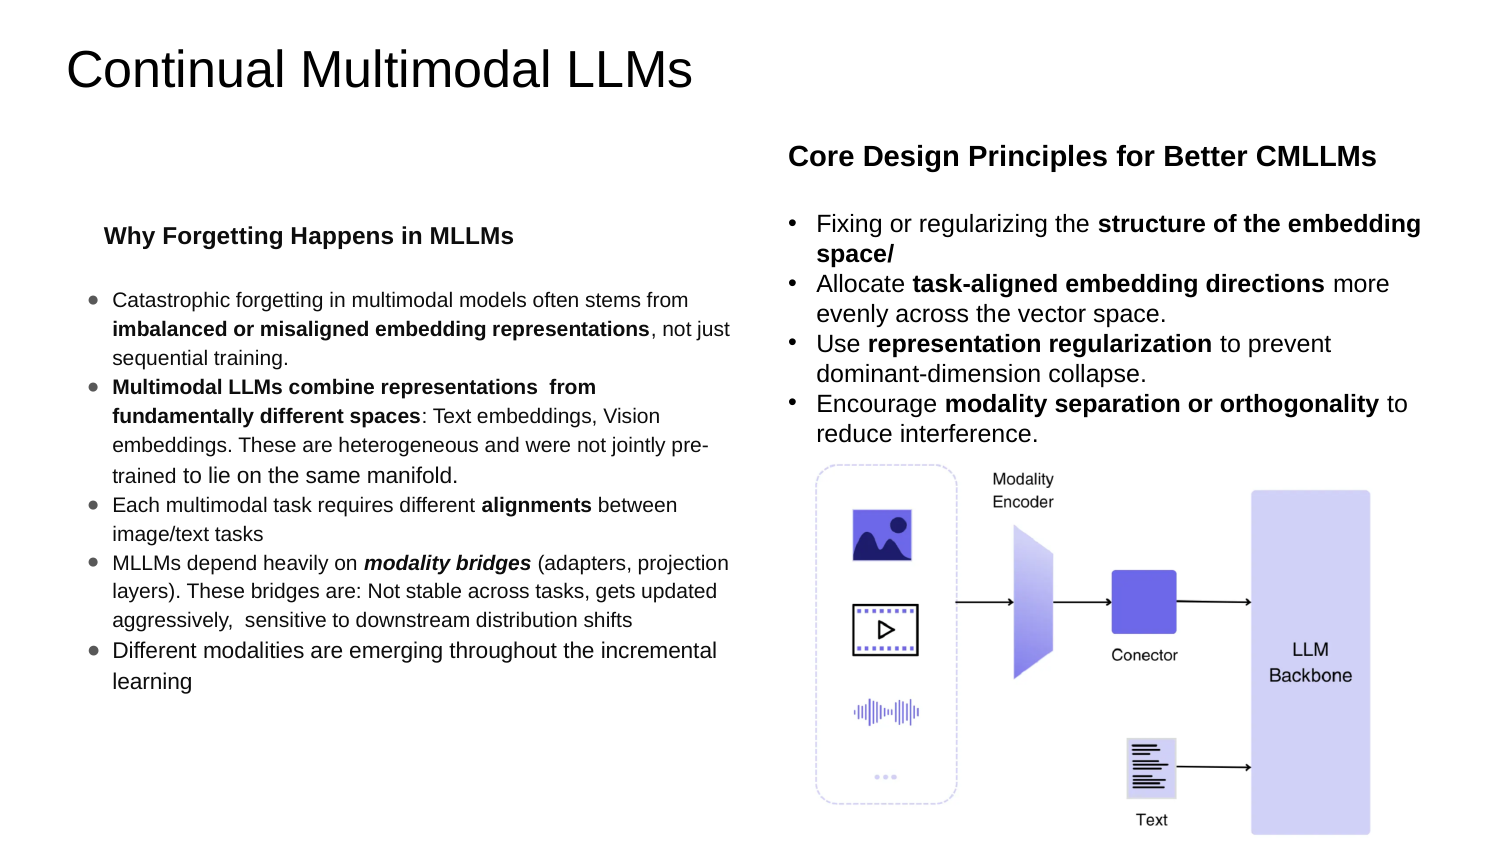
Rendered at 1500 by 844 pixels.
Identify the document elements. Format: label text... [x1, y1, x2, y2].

text_box Core Design Principles for Better CMLLMs Fixing or regularizing the structure of the embedding space/ Allocate task-aligned embedding directions more evenly across the vector space. Use representation regularization to prevent dominant-dimension collapse. Encourage modality separation or orthogonality to reduce interference. [780, 130, 1449, 455]
list Why Forgetting Happens in MLLMs Catastrophic forgetting in multimodal models often stems from imbalanced or misaligned embedding representations, not just sequential training. Multimodal LLMs combine representations from fundamentally different spaces: Text embeddings, Vision embeddings. These are heterogeneous and were not jointly pre-trained to lie on the same manifold. Each multimodal task requires different alignments between image/text tasks MLLMs depend heavily on modality bridges (adapters, projection layers). These bridges are: Not stable across tasks, gets updated aggressively, sensitive to downstream distribution shifts Different modalities are emerging throughout the incremental learning [71, 200, 751, 717]
picture [798, 454, 1382, 844]
title Continual Multimodal LLMs [50, 20, 1450, 116]
